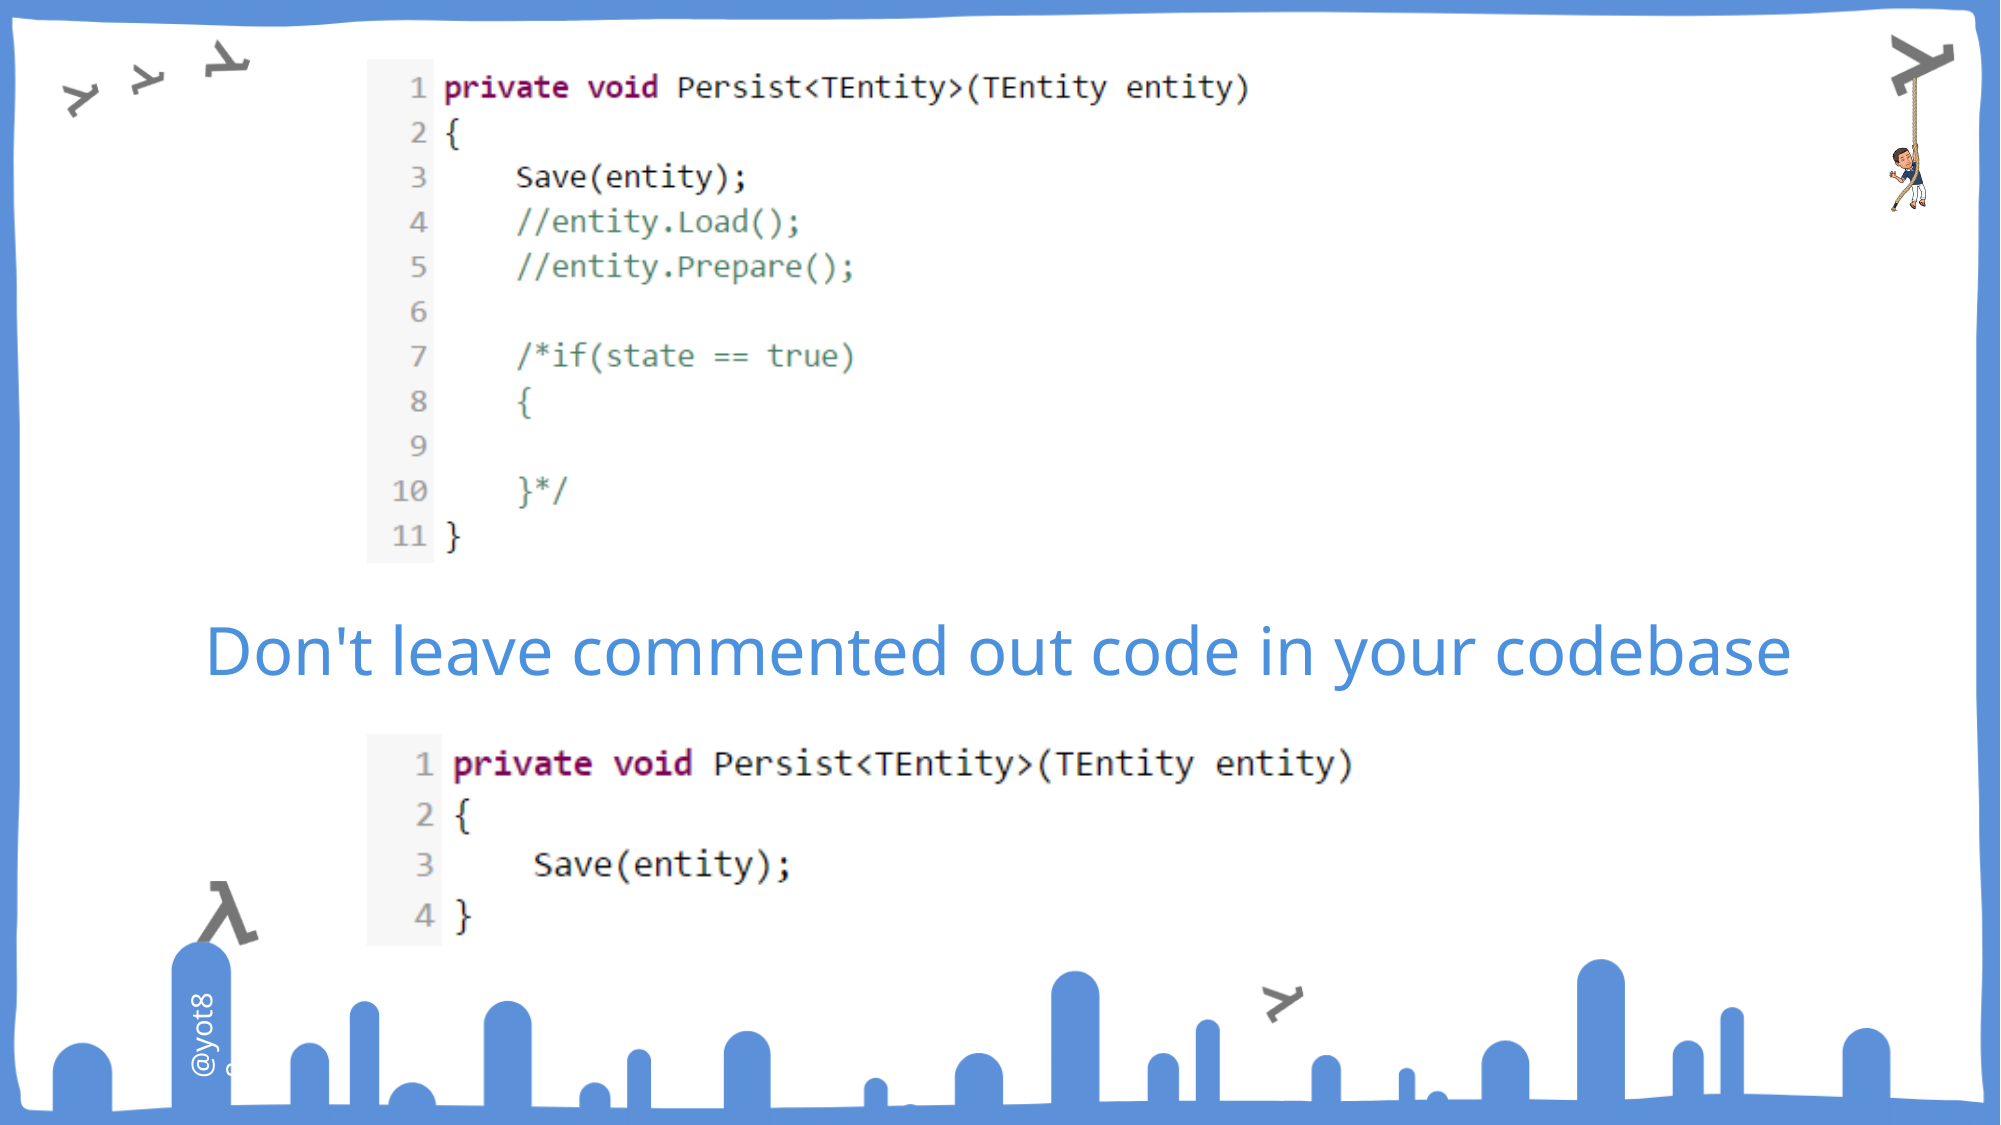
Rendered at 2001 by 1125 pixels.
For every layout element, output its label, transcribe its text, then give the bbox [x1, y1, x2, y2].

picture [0, 0, 2000, 1125]
title Don't leave commented out code in your codebase [52, 580, 1947, 717]
